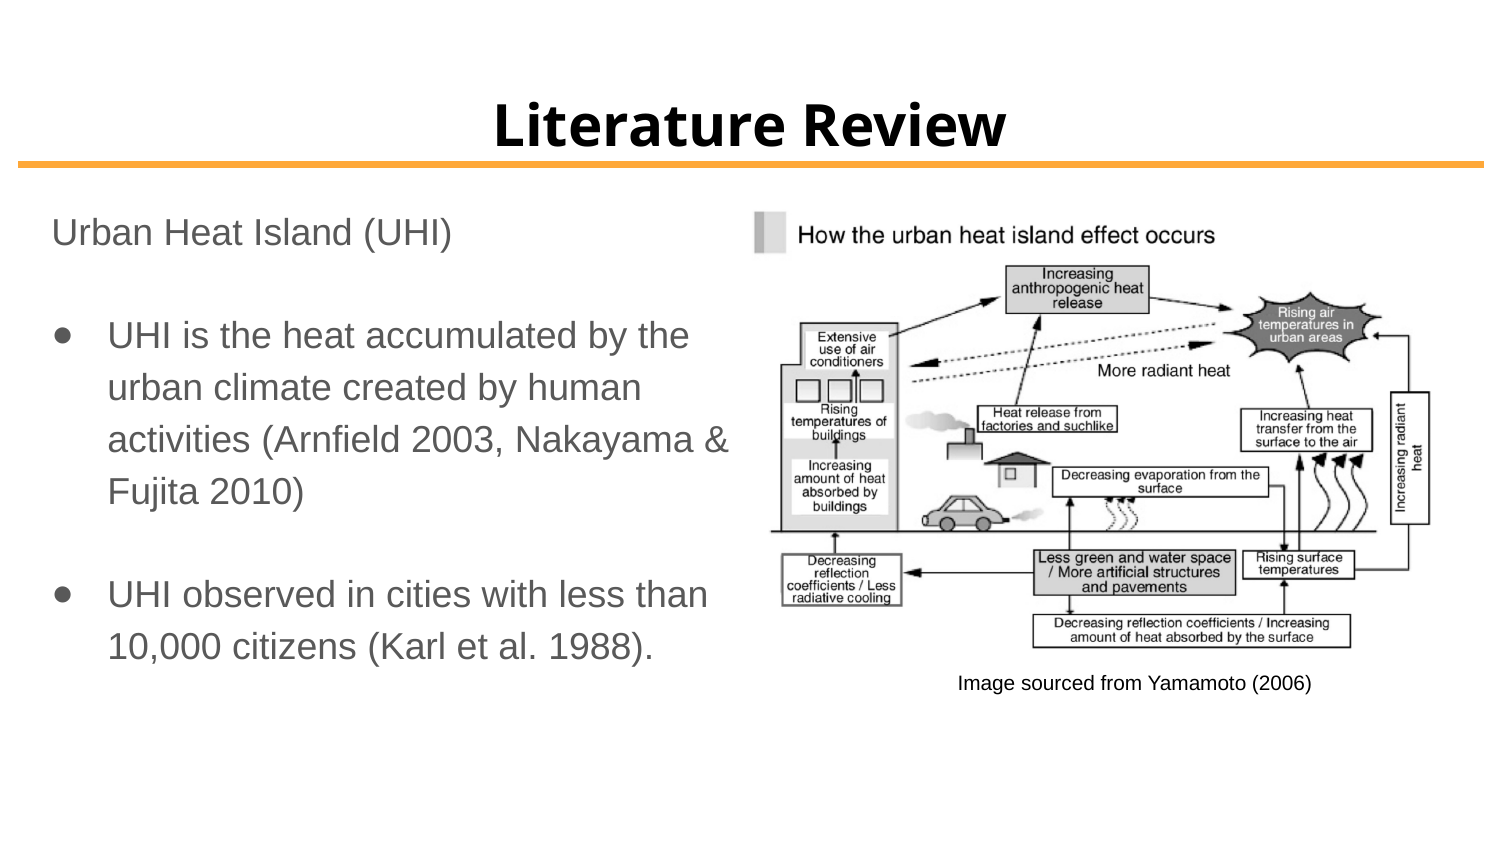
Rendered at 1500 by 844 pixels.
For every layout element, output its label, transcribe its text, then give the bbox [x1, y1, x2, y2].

picture [746, 202, 1450, 667]
text_box Image sourced from Yamamoto (2006) [942, 675, 1327, 703]
title Literature Review [51, 72, 1449, 161]
list Urban Heat Island (UHI) UHI is the heat accumulated by the urban climate created by human activities (Arnfield 2003, Nakayama & Fujita 2010) UHI observed in cities with less than 10,000 citizens (Karl et al. 1988). [17, 186, 747, 788]
